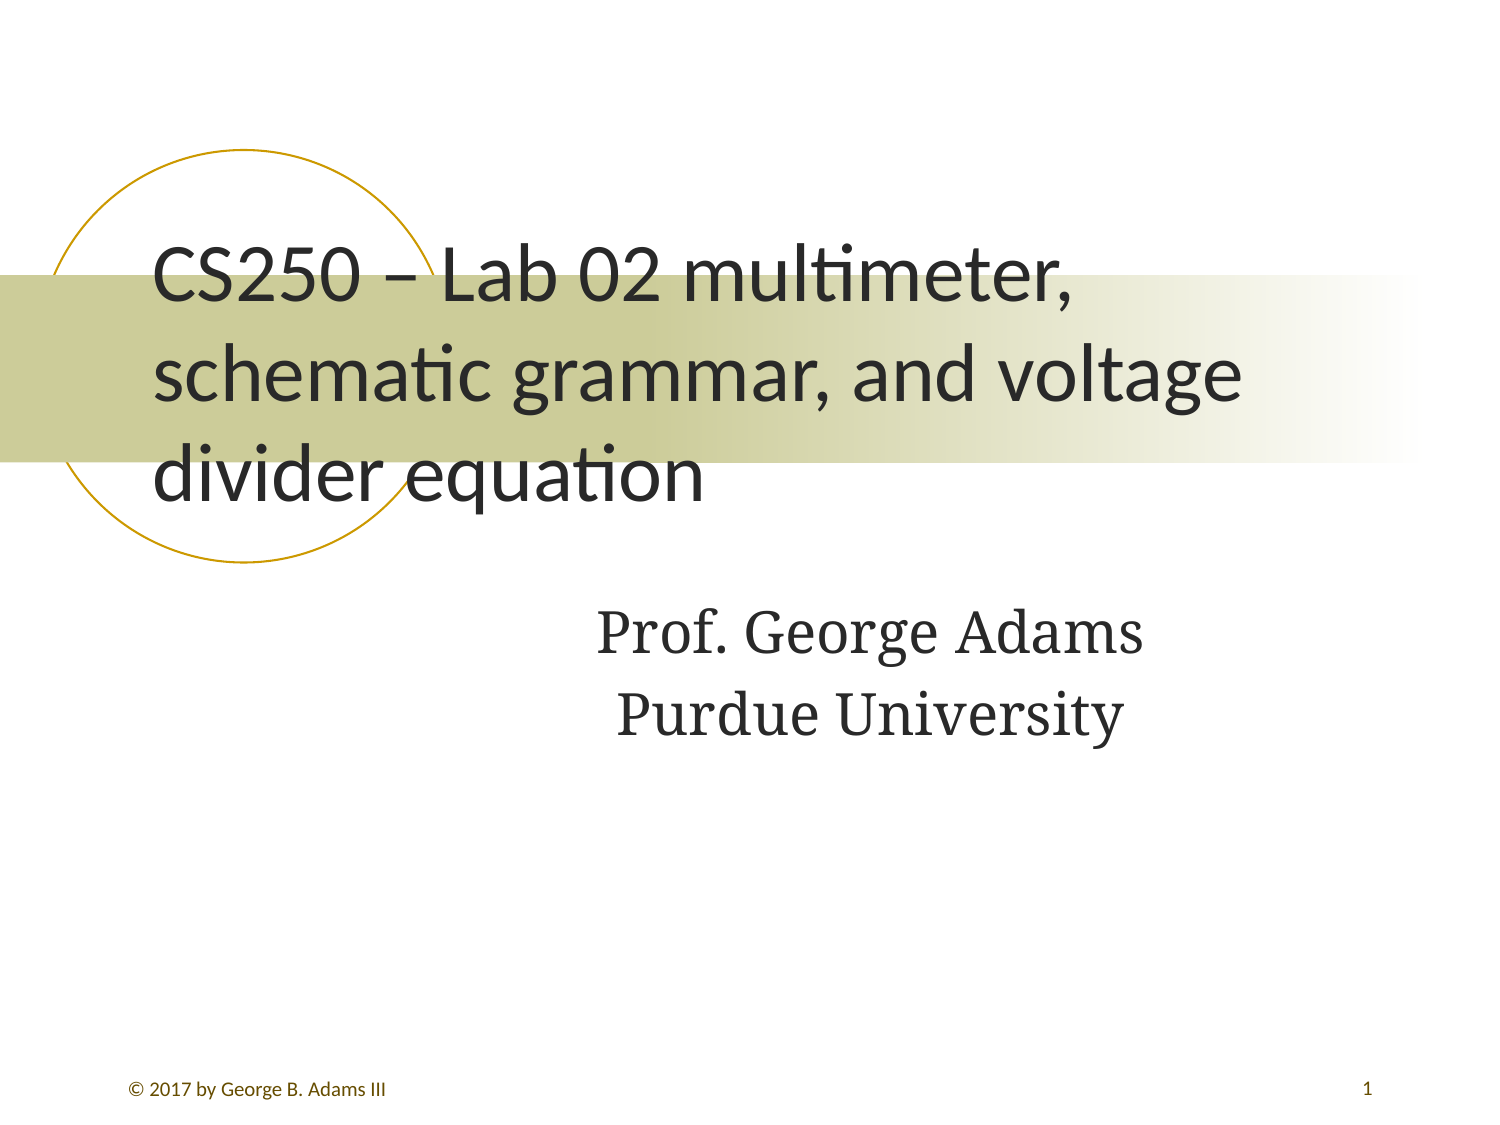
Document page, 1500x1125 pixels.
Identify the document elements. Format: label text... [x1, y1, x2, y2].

subtitle Prof. George Adams Purdue University [441, 587, 1300, 900]
slide_number © 2017 by George B. Adams III [112, 1068, 436, 1100]
title CS250 – Lab 02 multimeter, schematic grammar, and voltage divider equation [137, 236, 1412, 500]
slide_number 1 [1074, 1067, 1388, 1100]
